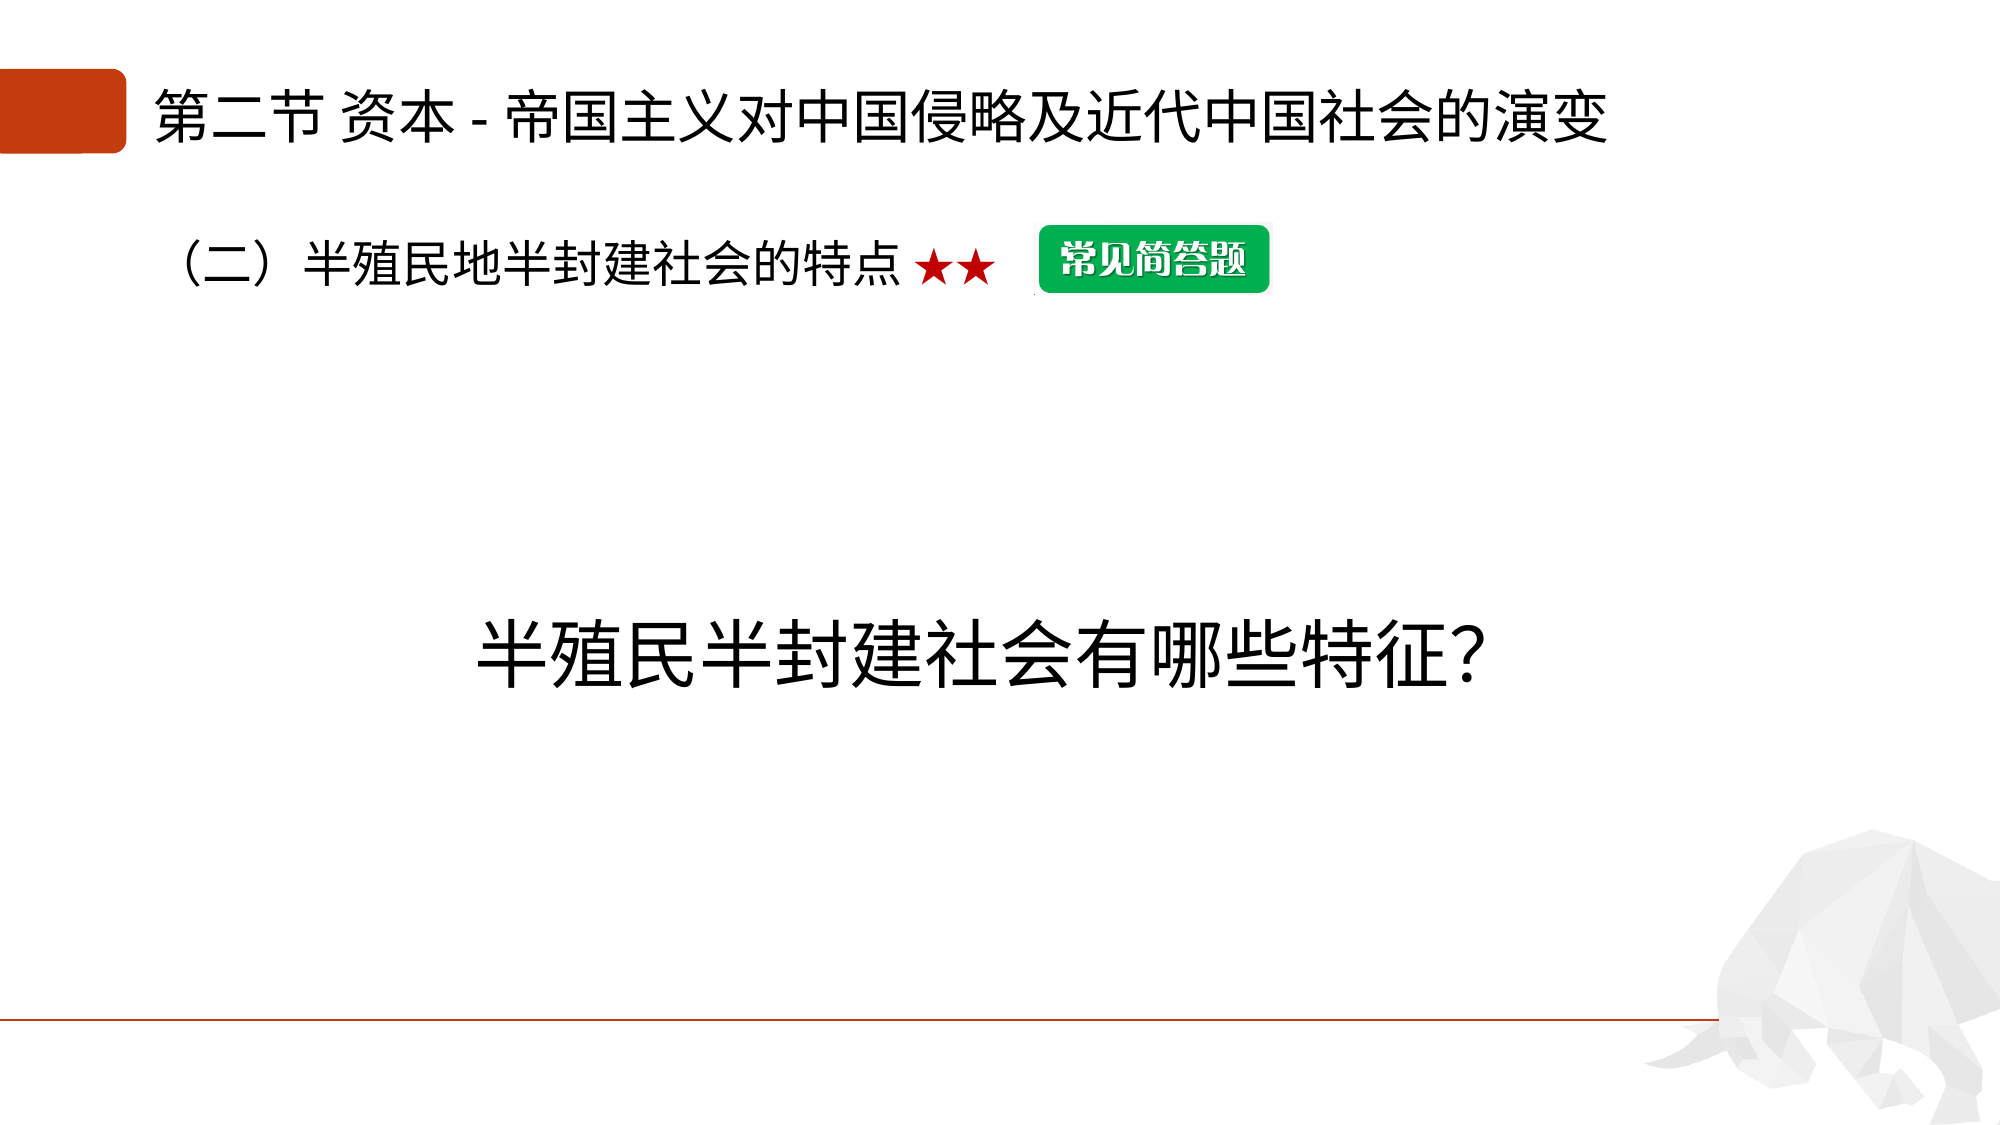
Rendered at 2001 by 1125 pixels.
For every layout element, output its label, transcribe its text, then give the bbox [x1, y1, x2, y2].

picture [1644, 829, 2000, 1125]
list （二）半殖民地半封建社会的特点 ★★ 半殖民半封建社会有哪些特征？ [137, 195, 1863, 1014]
text_box 第二节 资本-帝国主义对中国侵略及近代中国社会的演变 [137, 80, 1827, 159]
picture [1034, 222, 1273, 295]
